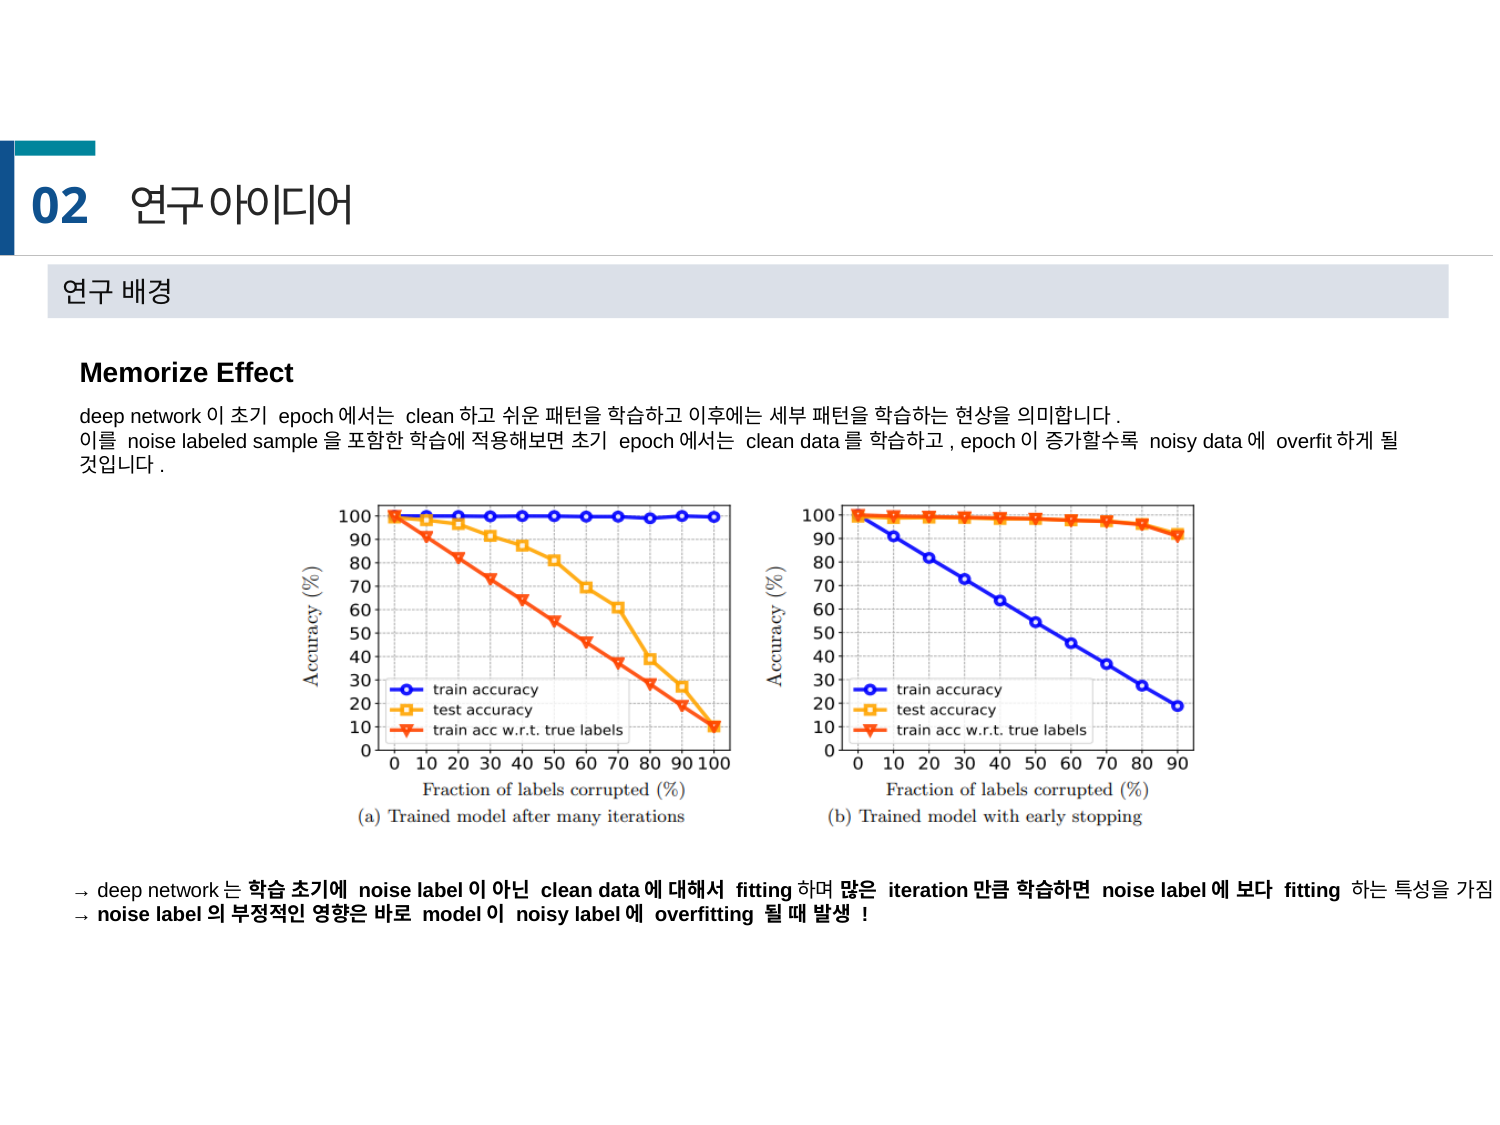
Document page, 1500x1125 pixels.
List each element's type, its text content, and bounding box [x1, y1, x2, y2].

text_box deep network이 초기 epoch에서는 clean하고 쉬운 패턴을 학습하고 이후에는 세부 패턴을 학습하는 현상을 의미합니다. 이를 noise labeled sample을 포함한 학습에 적용해보면 초기 epoch에서는 clean data를 학습하고, epoch이 증가할수록 noisy data에 overfit하게 될 것입니다. [64, 396, 1482, 484]
text_box Memorize Effect [64, 347, 411, 396]
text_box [0, 140, 1493, 263]
picture [289, 493, 1211, 832]
text_box 연구 배경 [47, 263, 1450, 319]
text_box → deep network는 학습 초기에 noise label이 아닌 clean data에 대해서 fitting하며 많은 iteration만큼 학습하면 noise label에 보다 fitting 하는 특성을 가짐 → noise label의 부정적인 영향은 바로 model이 noisy label에 overfitting 될 때 발생 ! [56, 869, 1500, 933]
